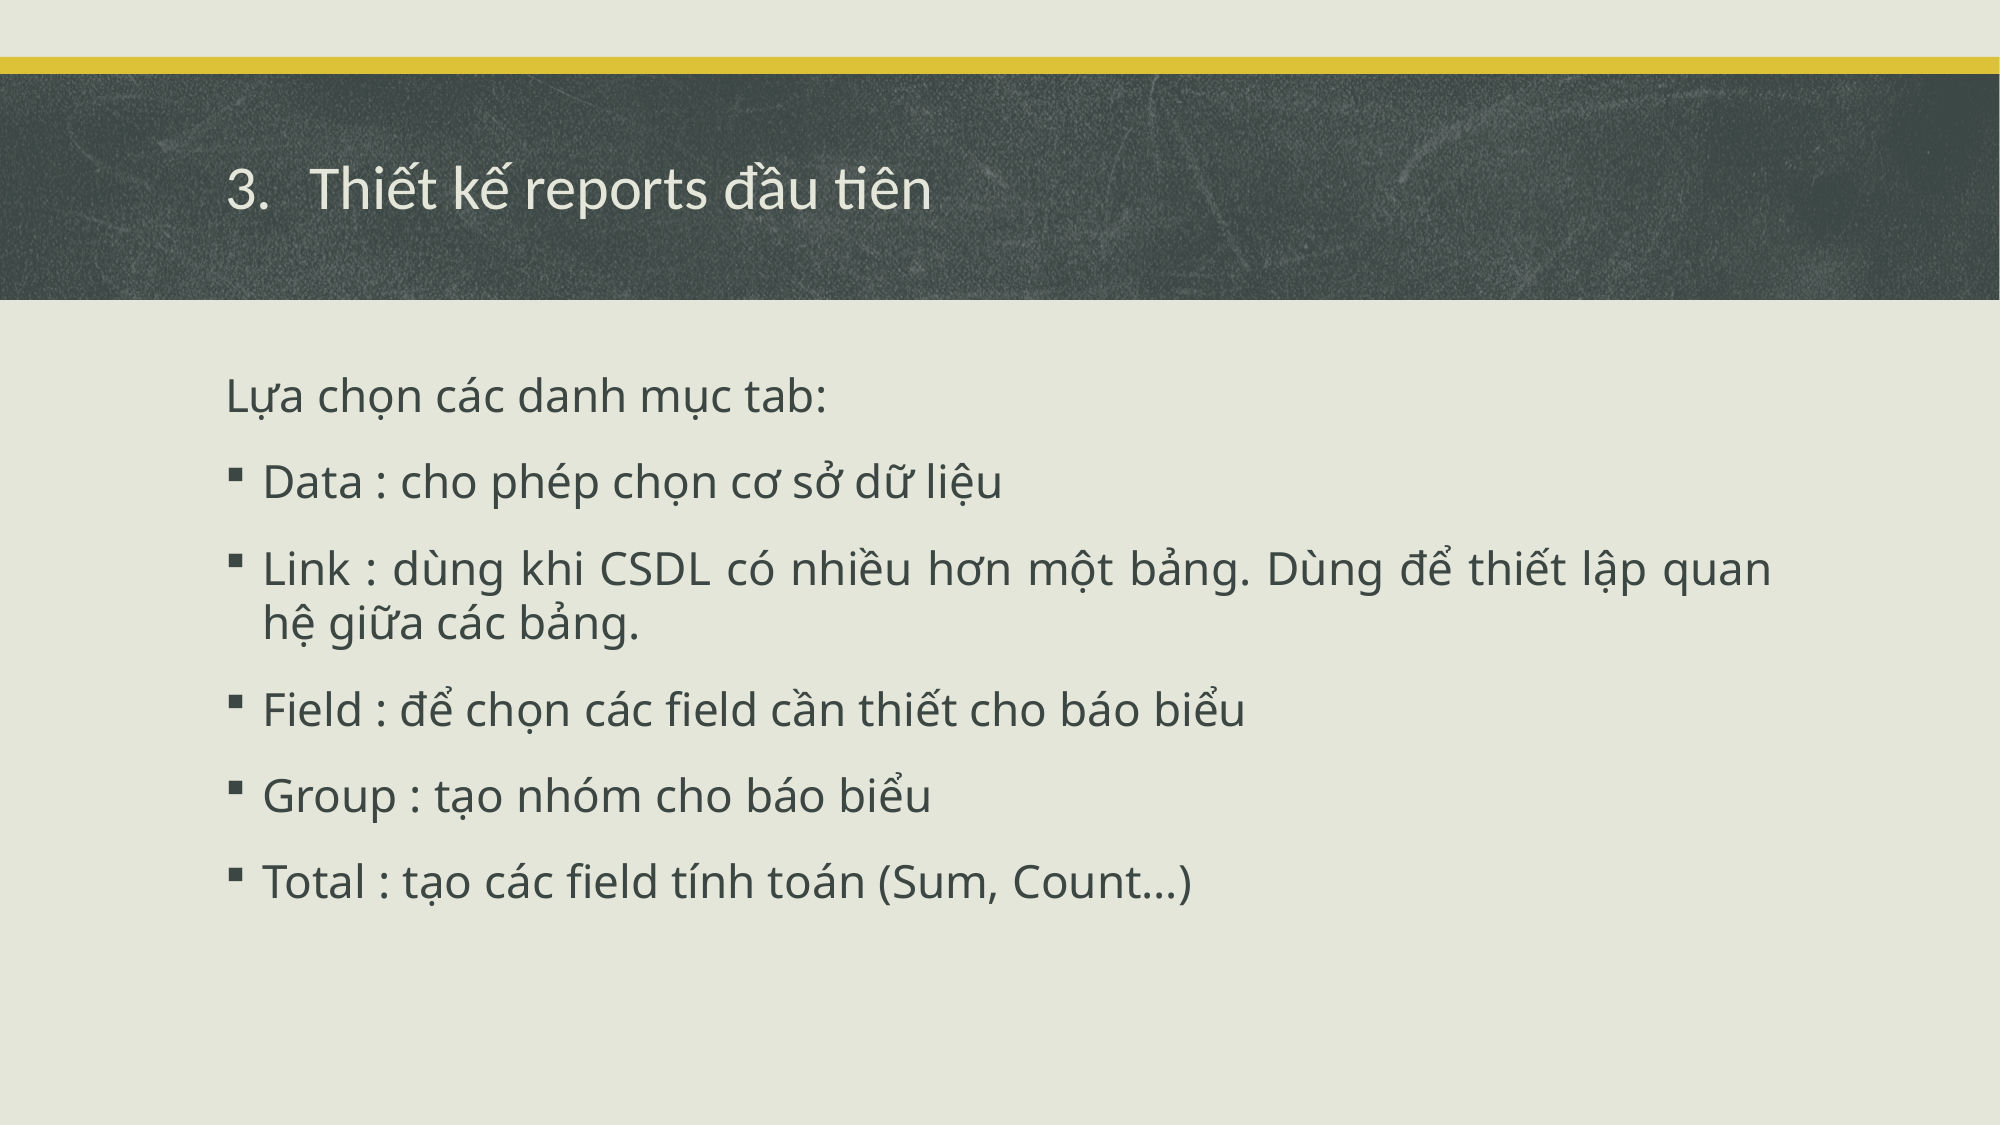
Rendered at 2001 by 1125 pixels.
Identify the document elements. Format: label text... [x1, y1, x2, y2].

picture [0, 74, 2000, 300]
list Lựa chọn các danh mục tab: Data : cho phép chọn cơ sở dữ liệu Link : dùng khi CSDL có nhiều hơn một bảng. Dùng để thiết lập quan hệ giữa các bảng. Field : để chọn các field cần thiết cho báo biểu Group : tạo nhóm cho báo biểu Total : tạo các field tính toán (Sum, Count…) [210, 359, 1790, 1014]
title Thiết kế reports đầu tiên [210, 76, 1790, 300]
